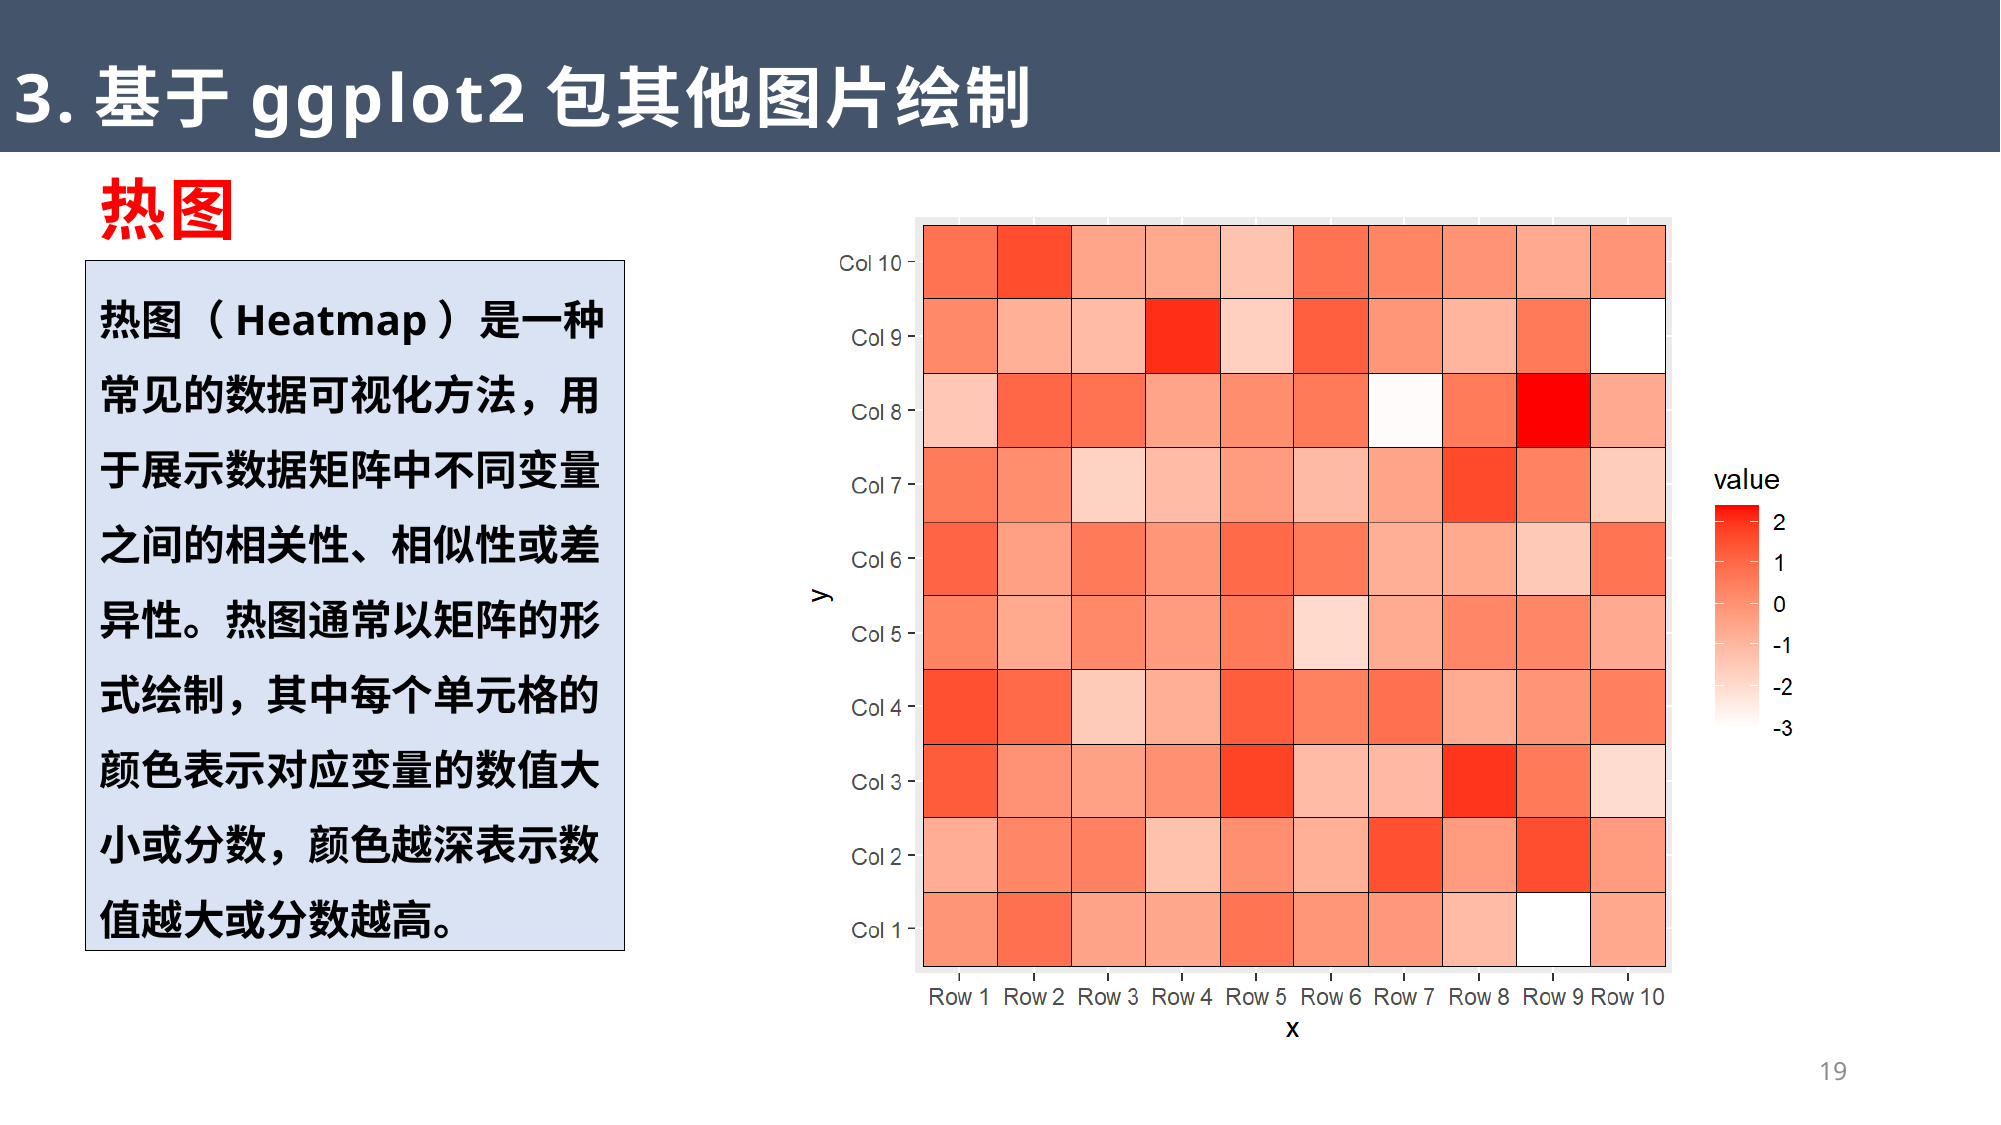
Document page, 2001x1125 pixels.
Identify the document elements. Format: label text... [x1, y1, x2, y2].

picture [793, 211, 1823, 1043]
text_box 热图 [85, 160, 379, 255]
text_box 热图（Heatmap）是一种常见的数据可视化方法，用于展示数据矩阵中不同变量之间的相关性、相似性或差异性。热图通常以矩阵的形式绘制，其中每个单元格的颜色表示对应变量的数值大小或分数，颜色越深表示数值越大或分数越高。 [85, 260, 625, 951]
text_box 3.基于ggplot2包其他图片绘制 [0, 0, 2000, 153]
slide_number 19 [1412, 1042, 1863, 1103]
